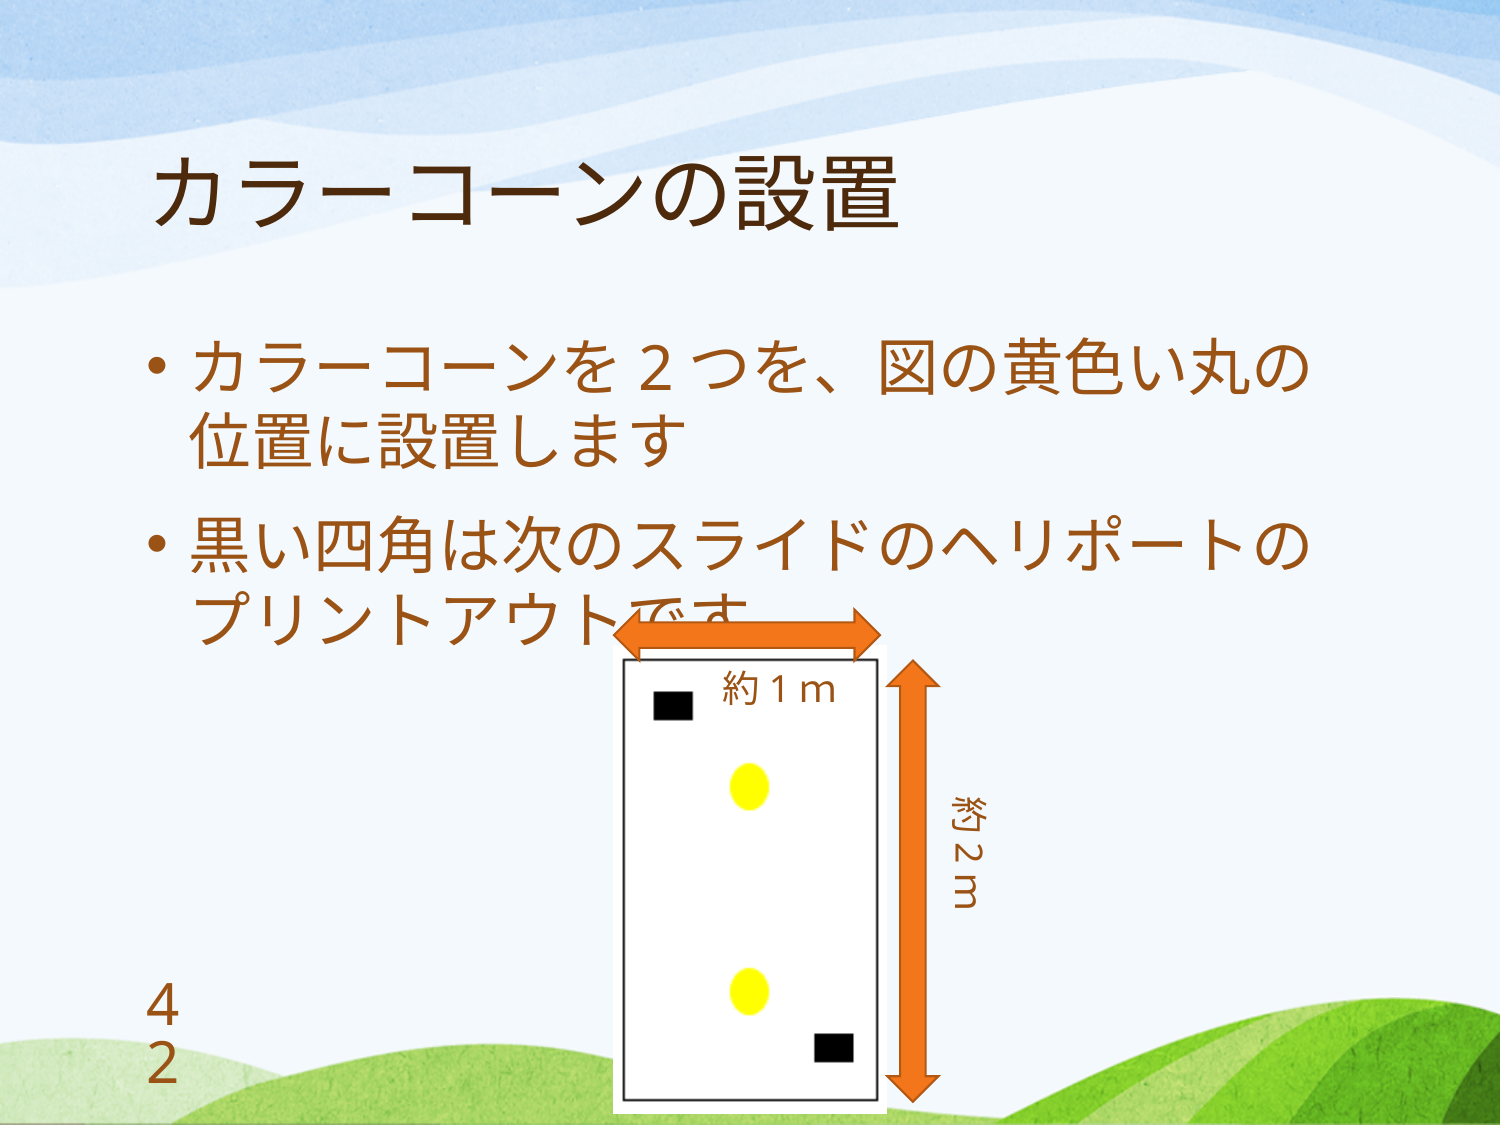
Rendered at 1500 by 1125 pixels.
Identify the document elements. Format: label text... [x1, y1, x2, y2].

picture [0, 0, 1500, 1125]
text_box [887, 659, 941, 1104]
text_box [612, 607, 882, 645]
list カラーコーンを2つを、図の黄色い丸の位置に設置します 黒い四角は次のスライドのヘリポートのプリントアウトです [131, 320, 1369, 841]
text_box 約2ｍ [940, 781, 1001, 939]
slide_number 42 [131, 987, 225, 1025]
title カラーコーンの設置 [131, 50, 1369, 250]
